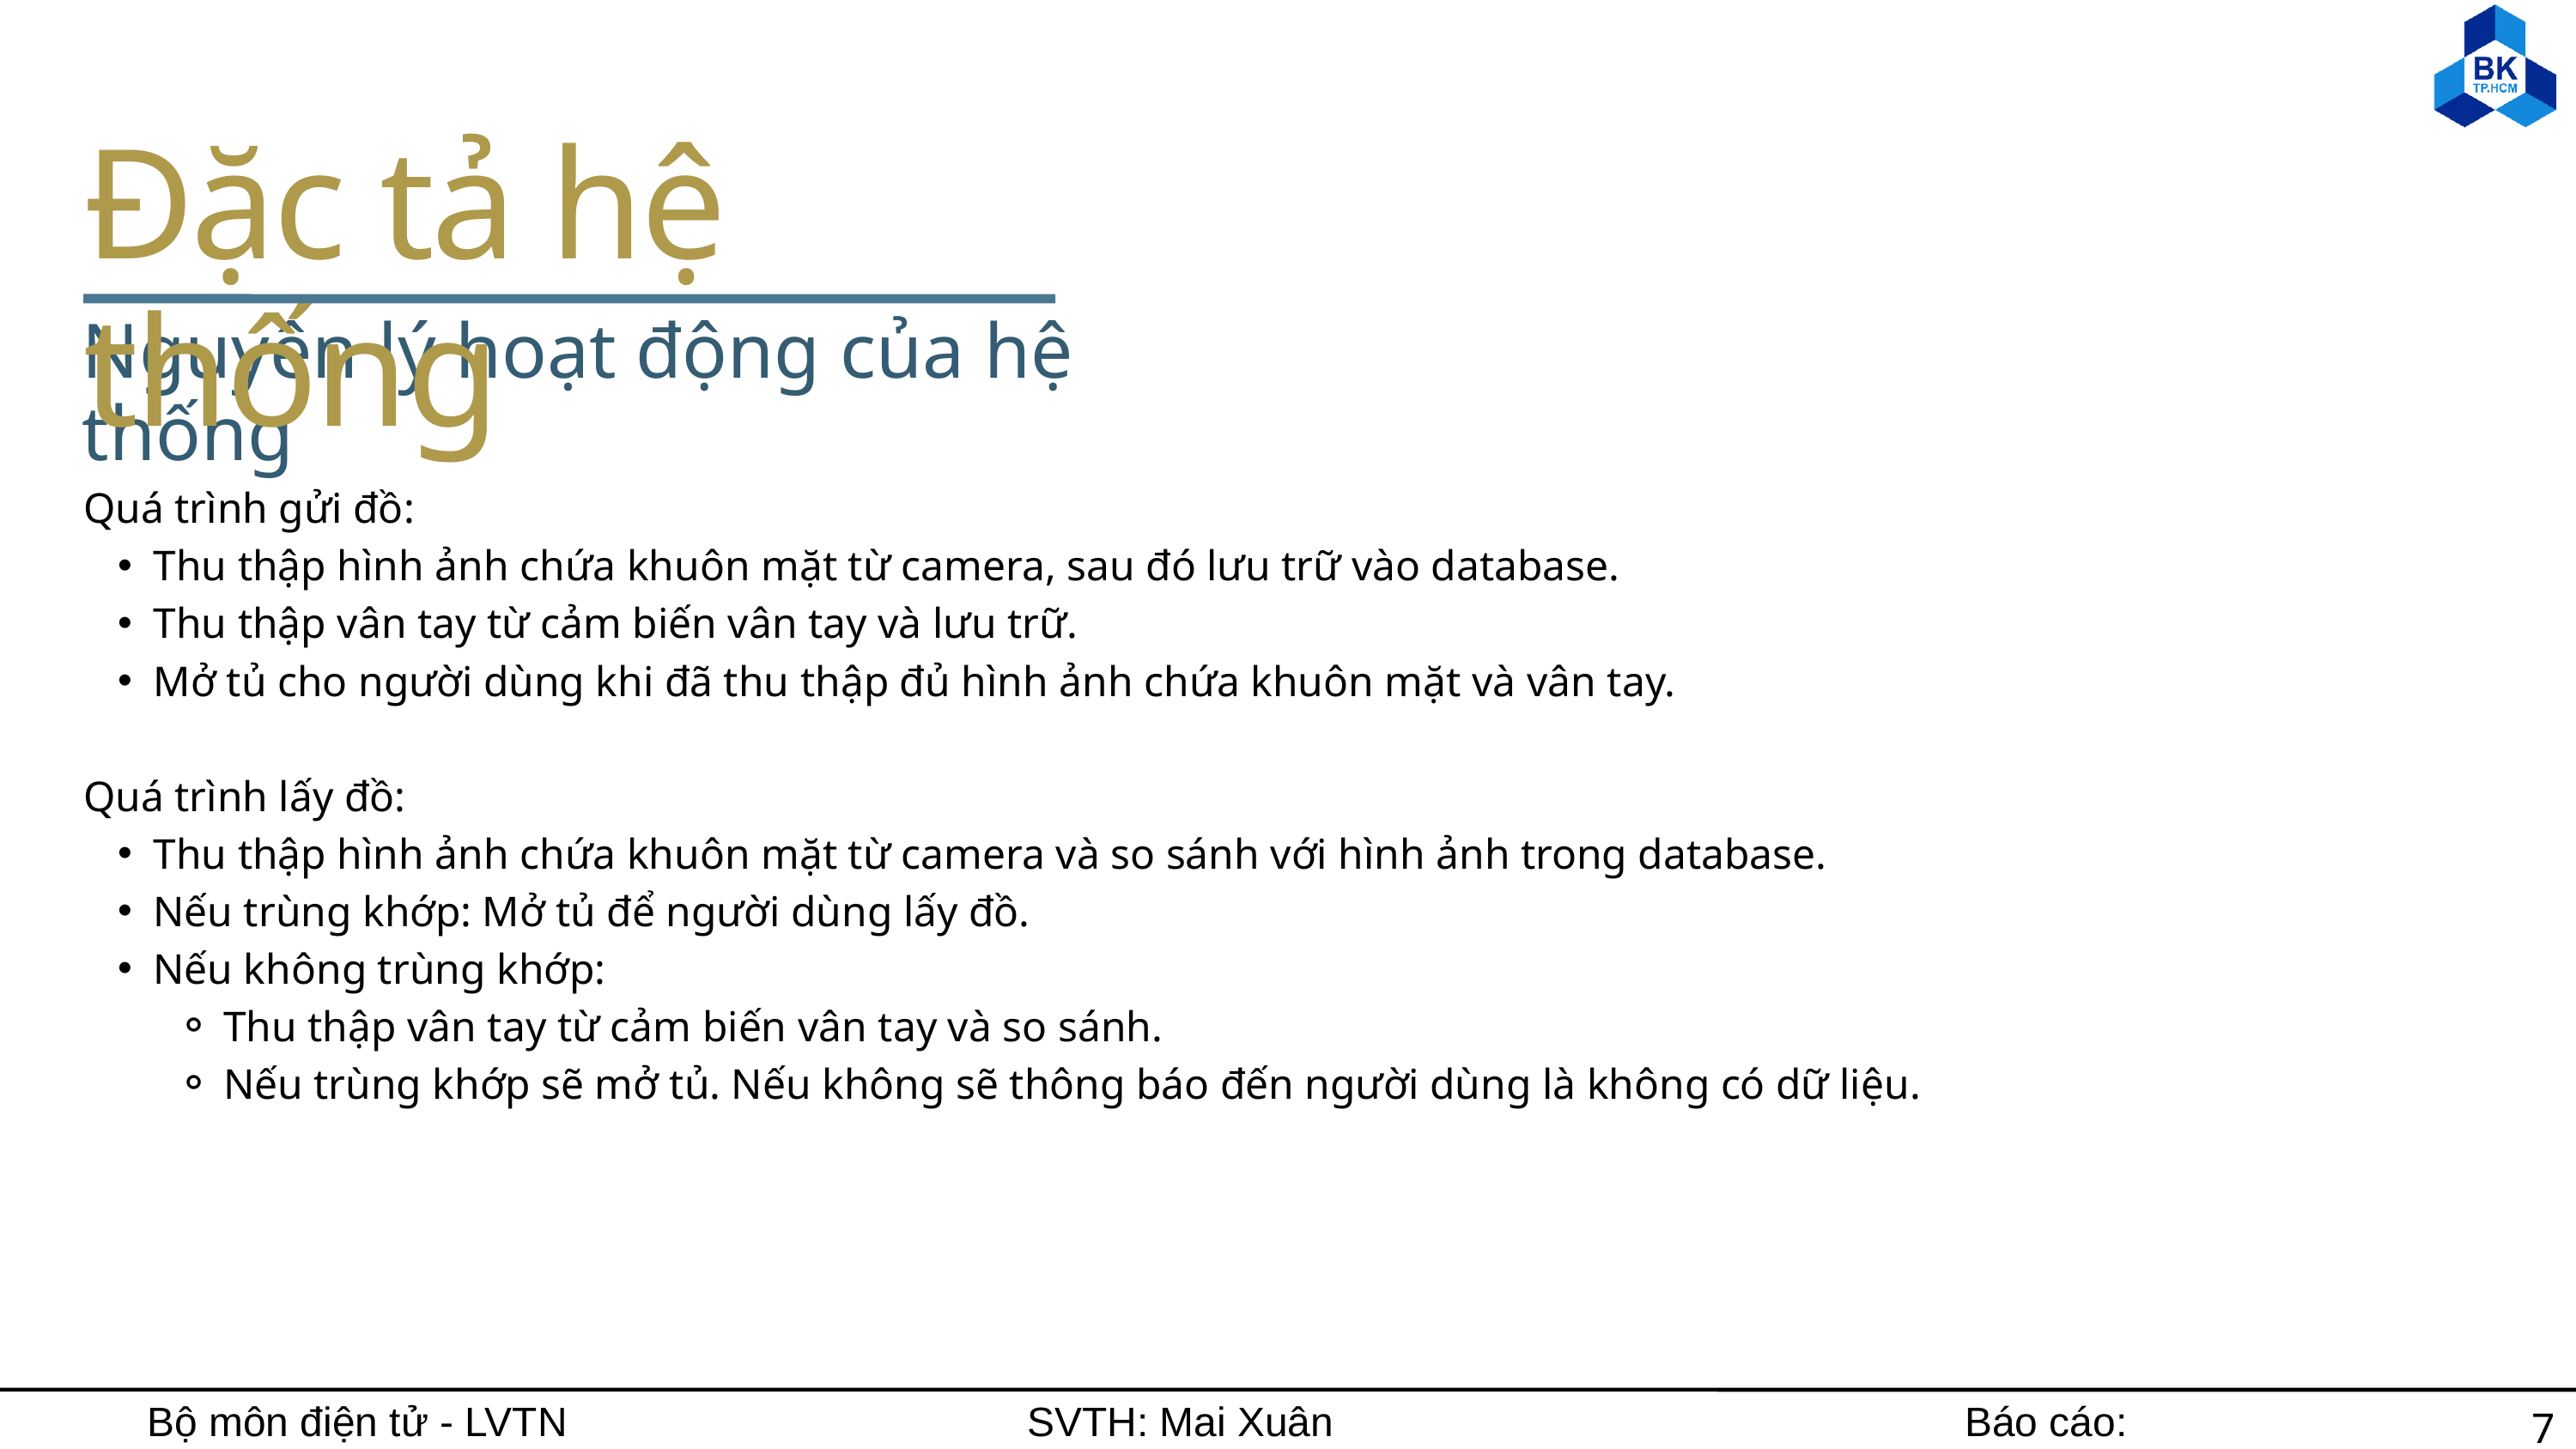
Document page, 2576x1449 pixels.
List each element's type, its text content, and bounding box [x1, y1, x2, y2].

text_box SVTH: Mai Xuân Hùng [972, 1390, 1389, 1449]
text_box [2413, 0, 2576, 145]
text_box Quá trình gửi đồ: Thu thập hình ảnh chứa khuôn mặt từ camera, sau đó lưu trữ vào database. Thu thập vân tay từ cảm biến vân tay và lưu trữ. Mở tủ cho người dùng khi đã thu thập đủ hình ảnh chứa khuôn mặt và vân tay. Quá trình lấy đồ: Thu thập hình ảnh chứa khuôn mặt từ camera và so sánh với hình ảnh trong database. Nếu trùng khớp: Mở tủ để người dùng lấy đồ. Nếu không trùng khớp: Thu thập vân tay từ cảm biến vân tay và so sánh. Nếu trùng khớp sẽ mở tủ. Nếu không sẽ thông báo đến người dùng là không có dữ liệu. [83, 474, 2341, 1108]
text_box 7 [2511, 1390, 2576, 1449]
text_box Đặc tả hệ thống [83, 121, 1109, 457]
text_box Nguyên lý hoạt động của hệ thống [82, 310, 1242, 476]
text_box Báo cáo: 06/06/2024 [1856, 1390, 2237, 1449]
text_box Bộ môn điện tử - LVTN [144, 1390, 582, 1445]
